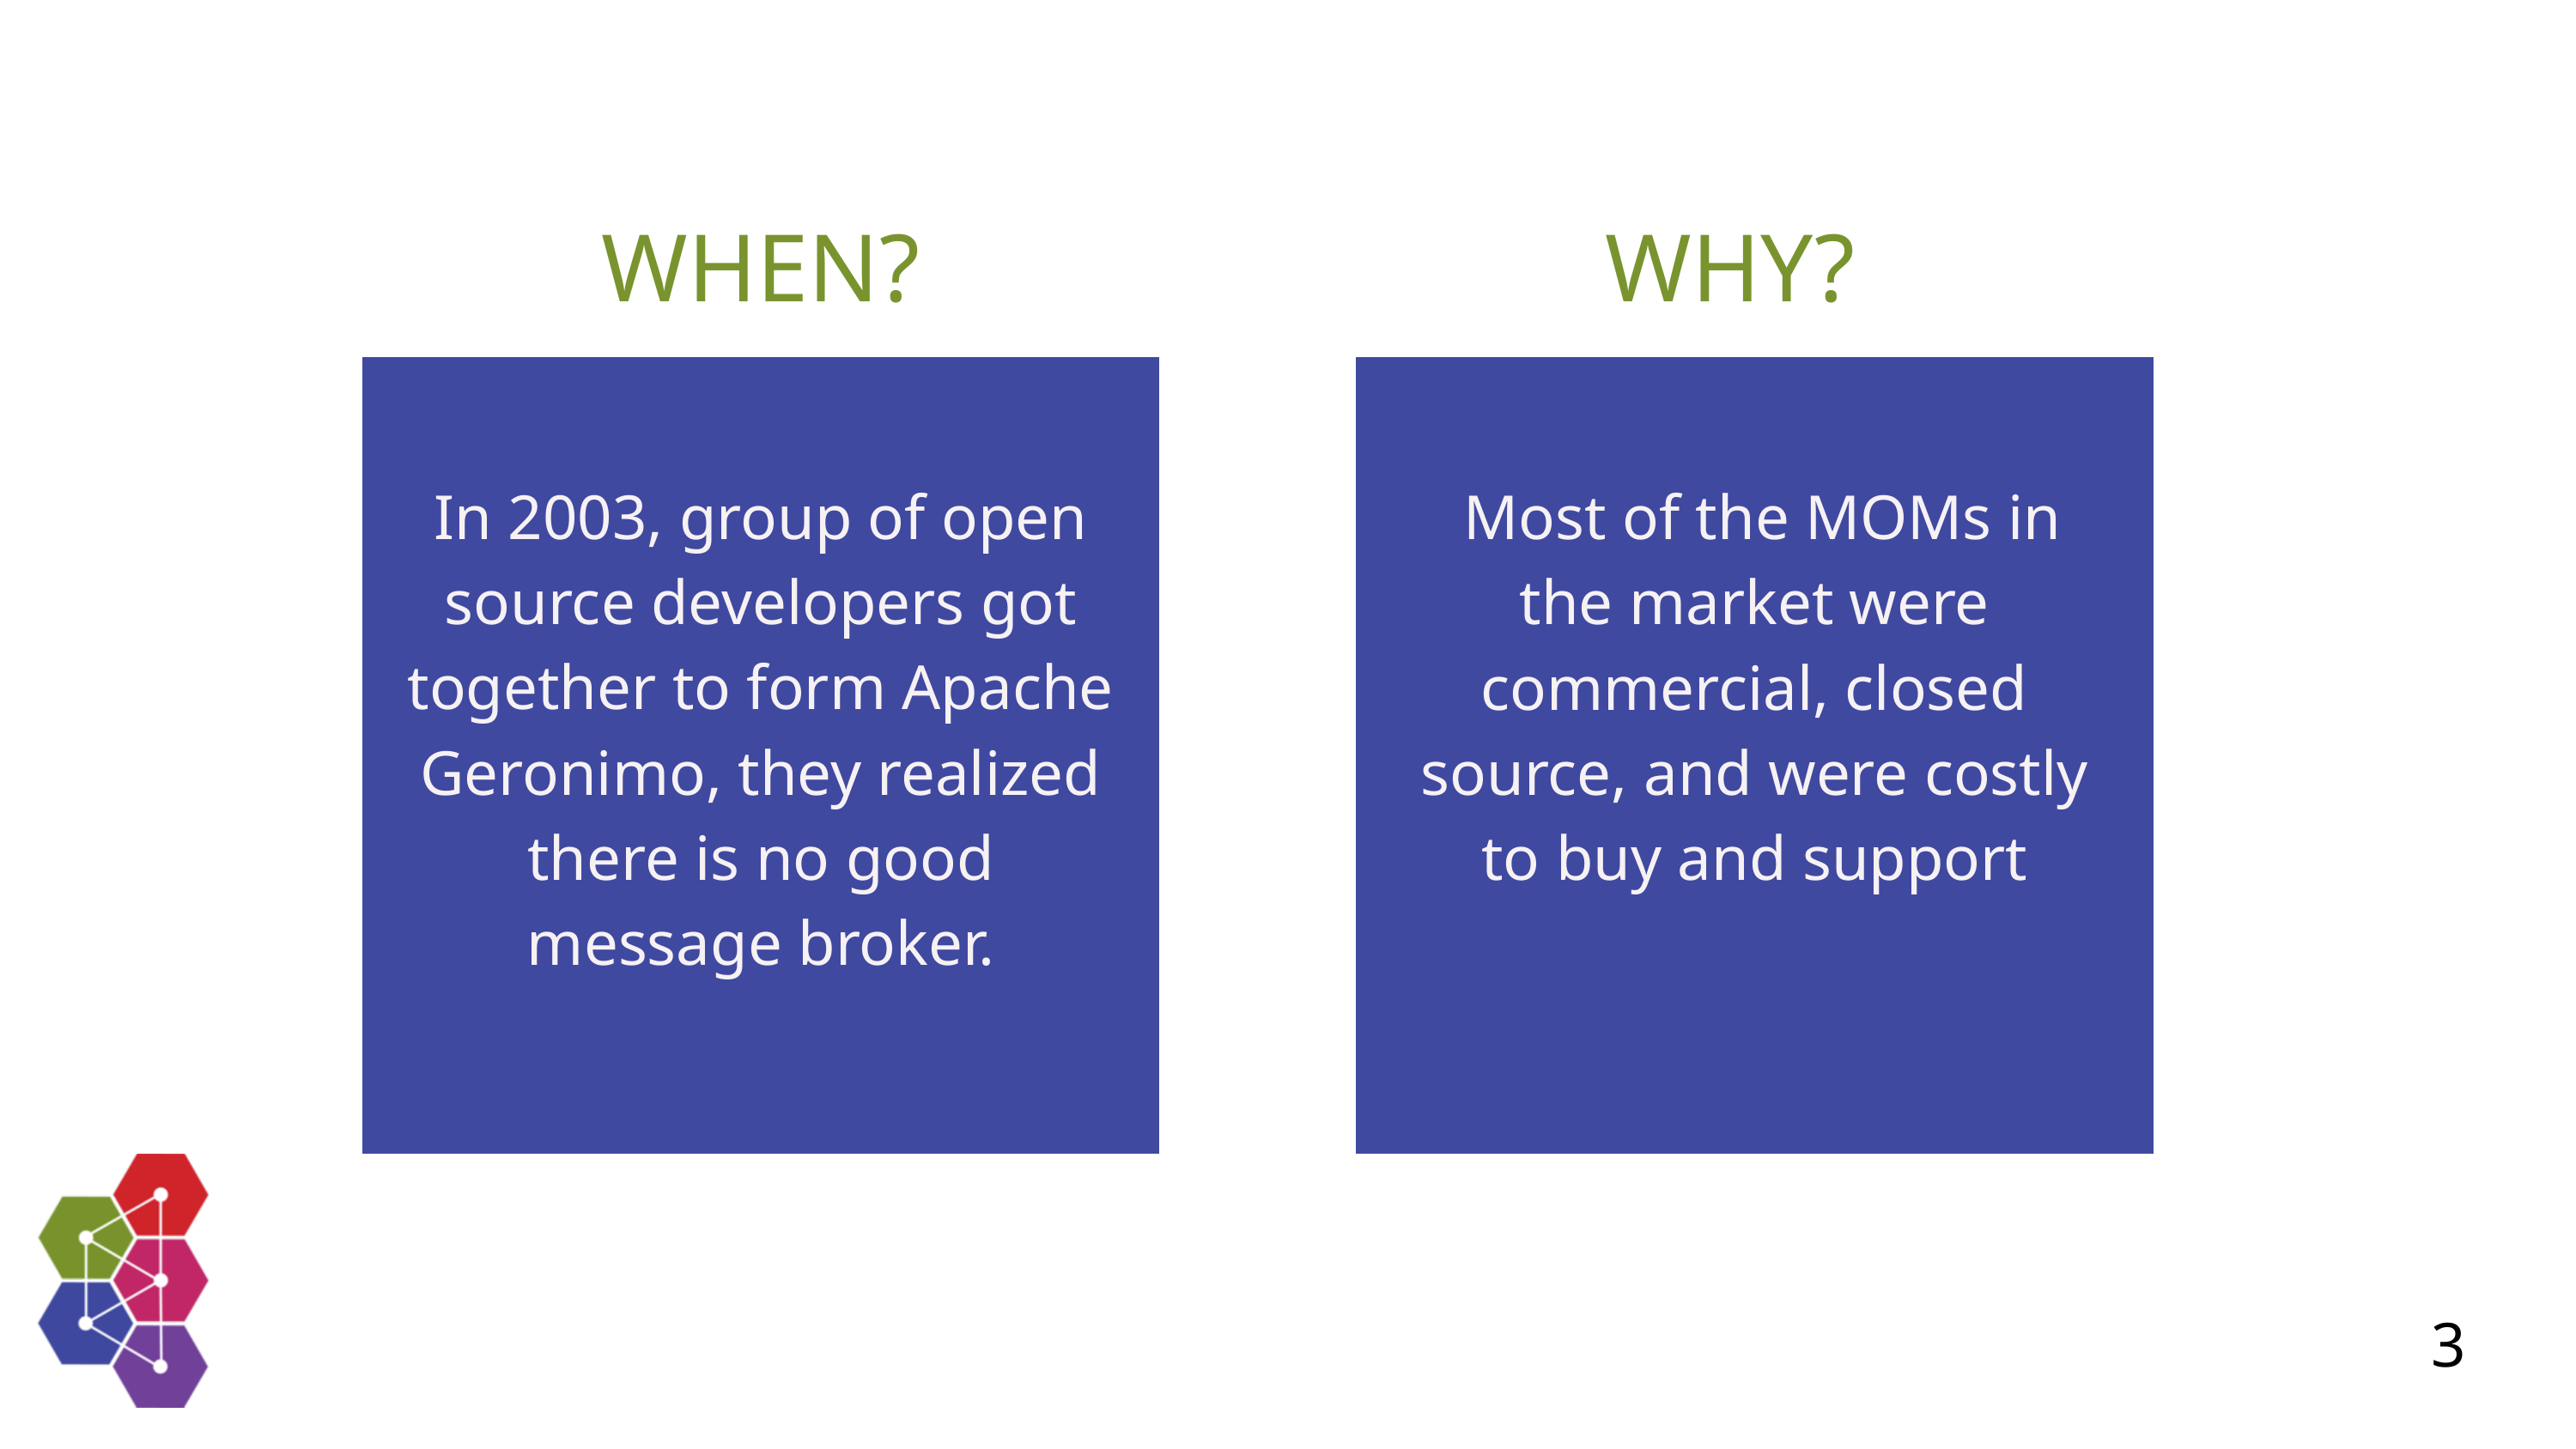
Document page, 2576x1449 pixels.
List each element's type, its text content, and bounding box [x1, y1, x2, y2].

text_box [1356, 357, 2154, 1155]
text_box WHEN? [523, 190, 999, 321]
text_box WHY? [1493, 190, 1968, 321]
text_box 3 [2431, 1294, 2466, 1379]
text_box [362, 357, 1160, 1155]
picture [17, 1154, 272, 1408]
